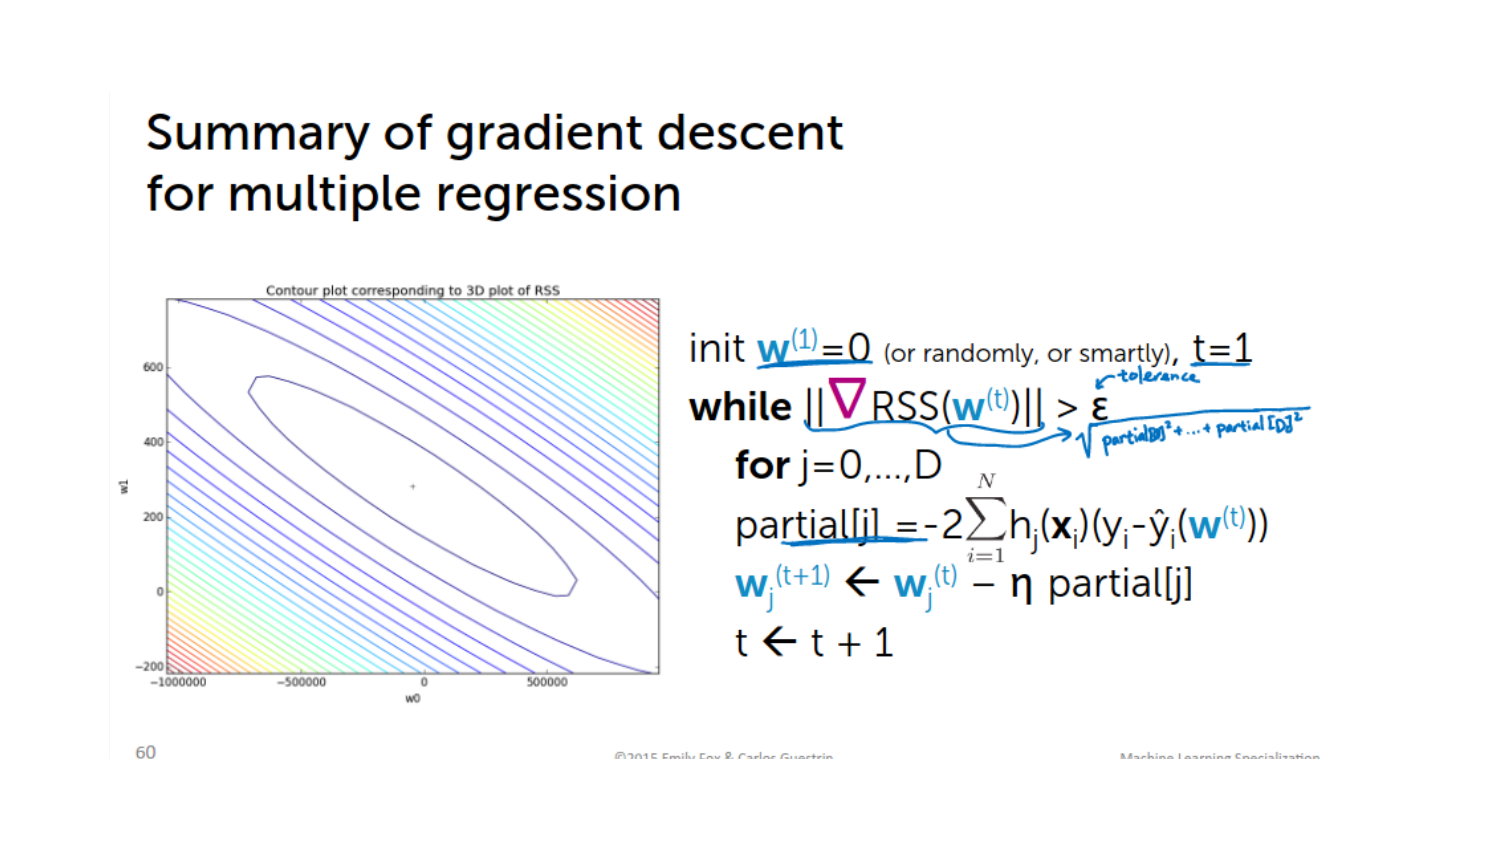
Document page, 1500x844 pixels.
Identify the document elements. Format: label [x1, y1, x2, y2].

picture [108, 92, 1330, 759]
